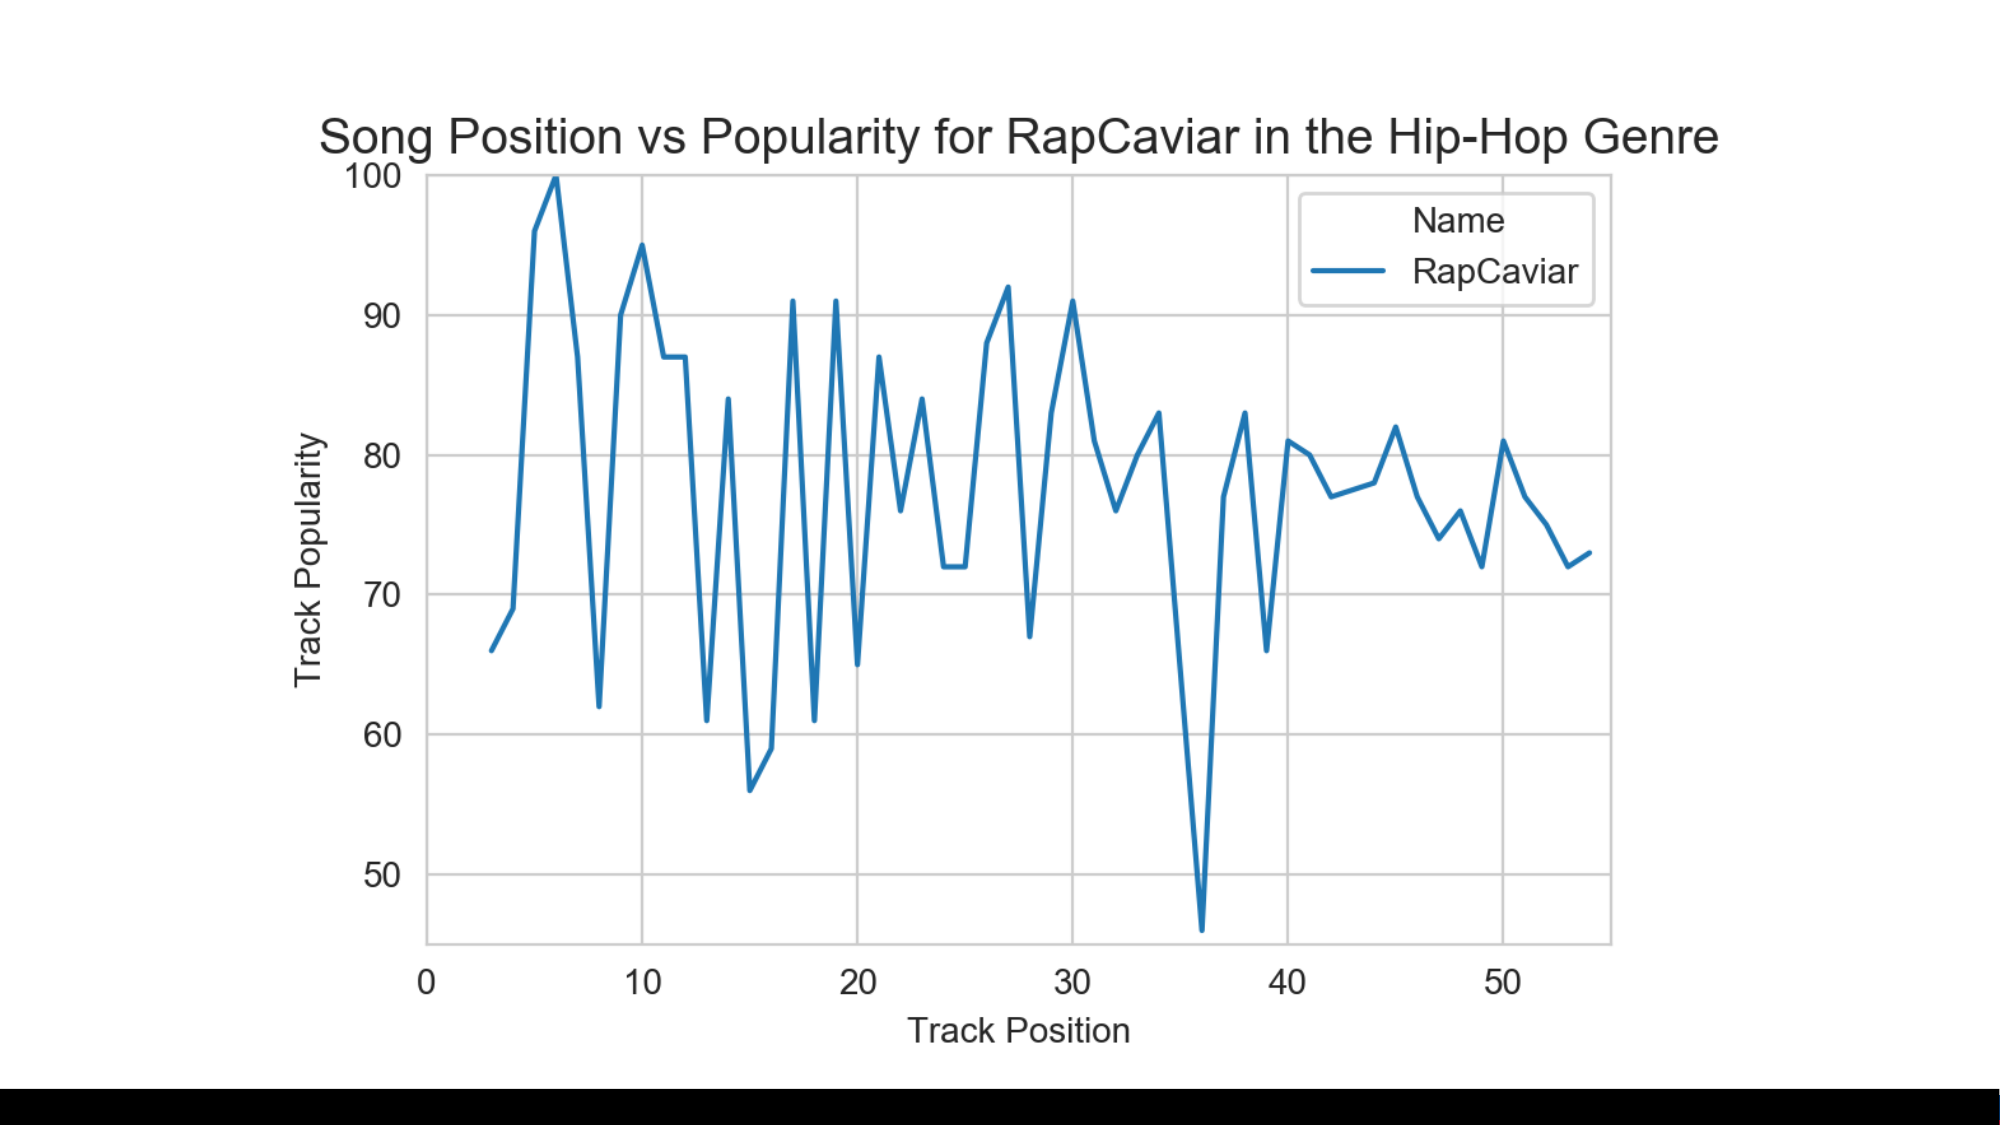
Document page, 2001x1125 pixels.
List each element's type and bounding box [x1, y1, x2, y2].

picture [236, 53, 1764, 1072]
text_box [0, 1088, 2000, 1125]
